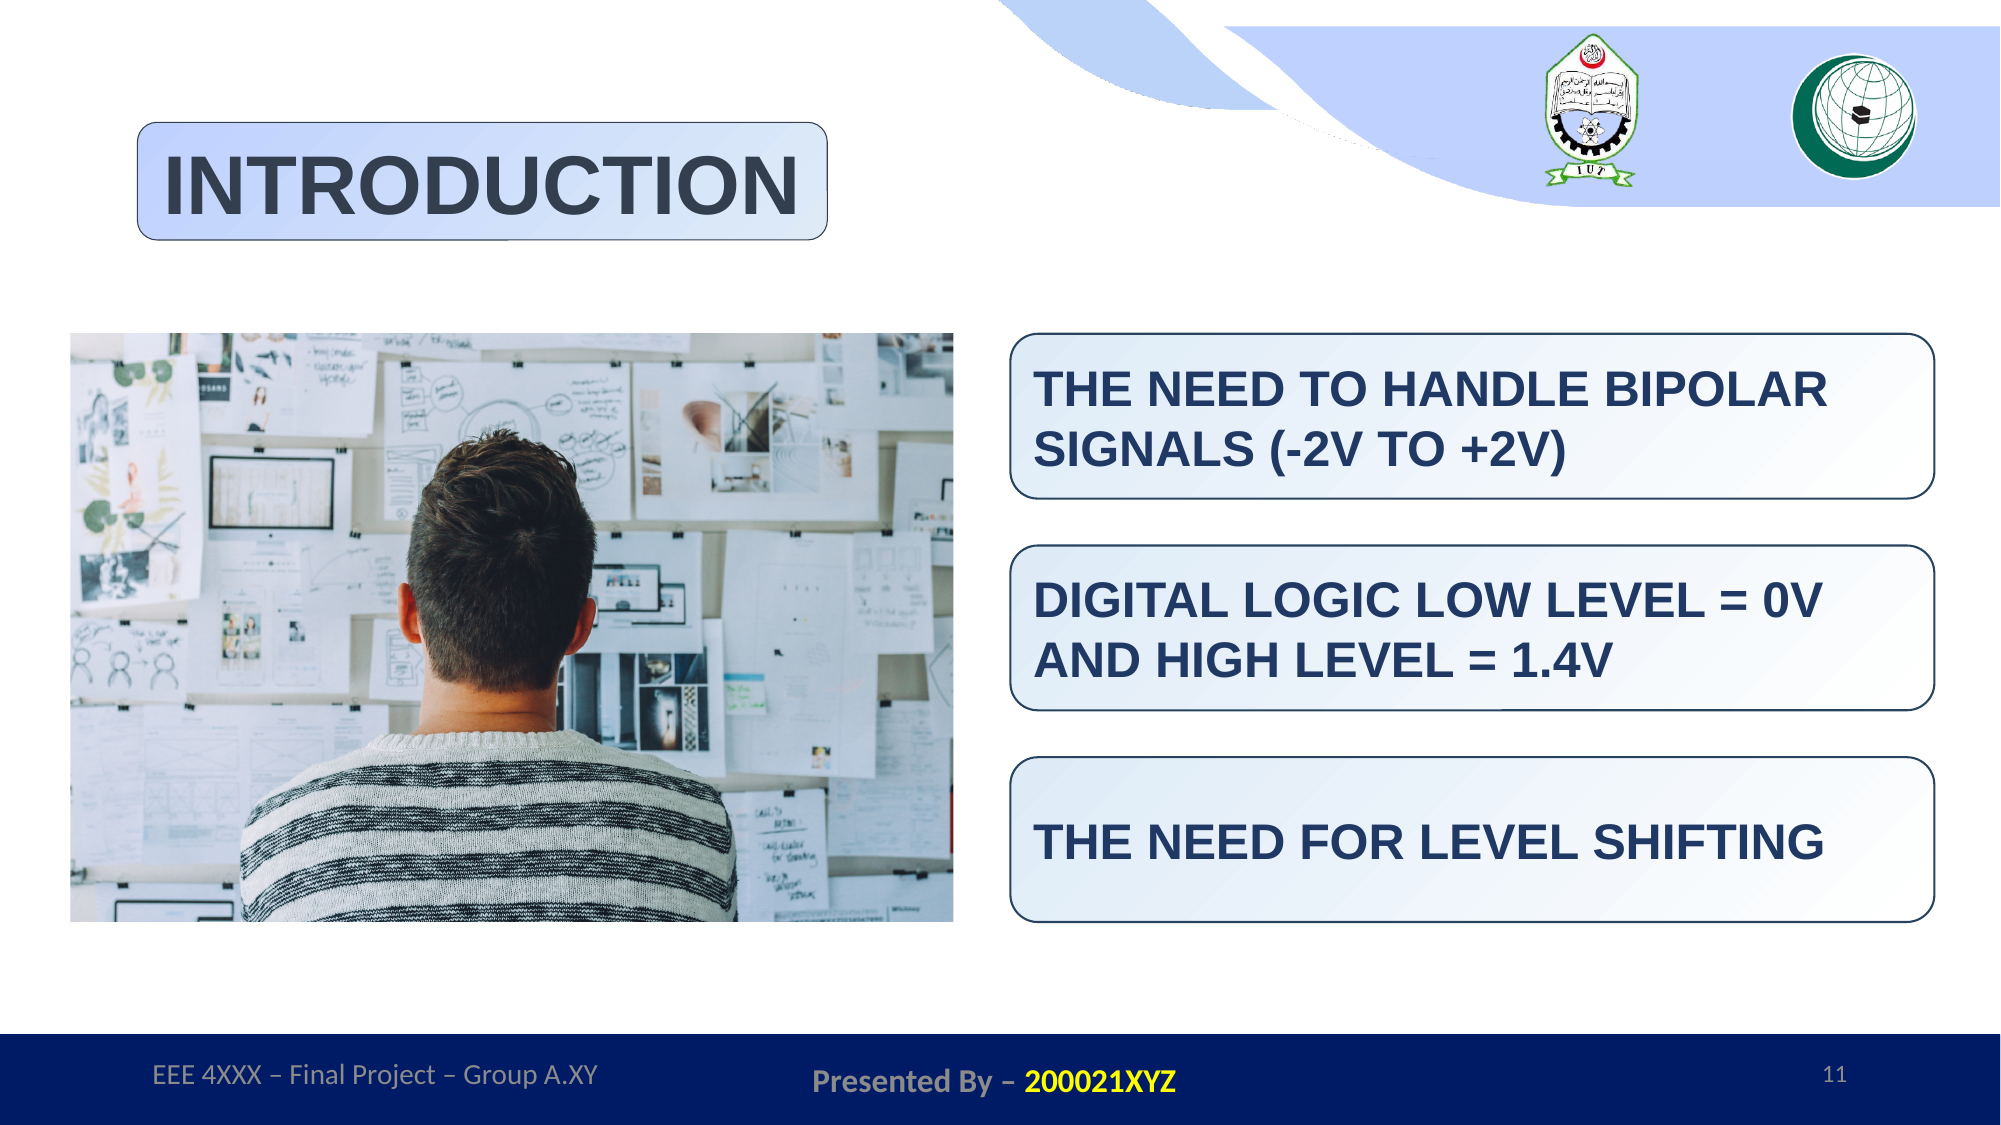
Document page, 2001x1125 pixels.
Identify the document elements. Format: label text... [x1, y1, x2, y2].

text_box THE NEED TO HANDLE BIPOLAR SIGNALS (-2V TO +2V) [1009, 332, 1936, 500]
text_box INTRODUCTION [136, 121, 828, 241]
picture [992, 0, 2000, 218]
slide_number EEE 4XXX – Final Project – Group A.XY [137, 1042, 622, 1103]
text_box THE NEED FOR LEVEL SHIFTING [1009, 756, 1936, 924]
footer Presented By – 200021XYZ [662, 1042, 1338, 1103]
text_box DIGITAL LOGIC LOW LEVEL = 0V AND HIGH LEVEL = 1.4V [1009, 544, 1936, 712]
slide_number 11 [1412, 1042, 1863, 1103]
text_box [70, 333, 954, 922]
